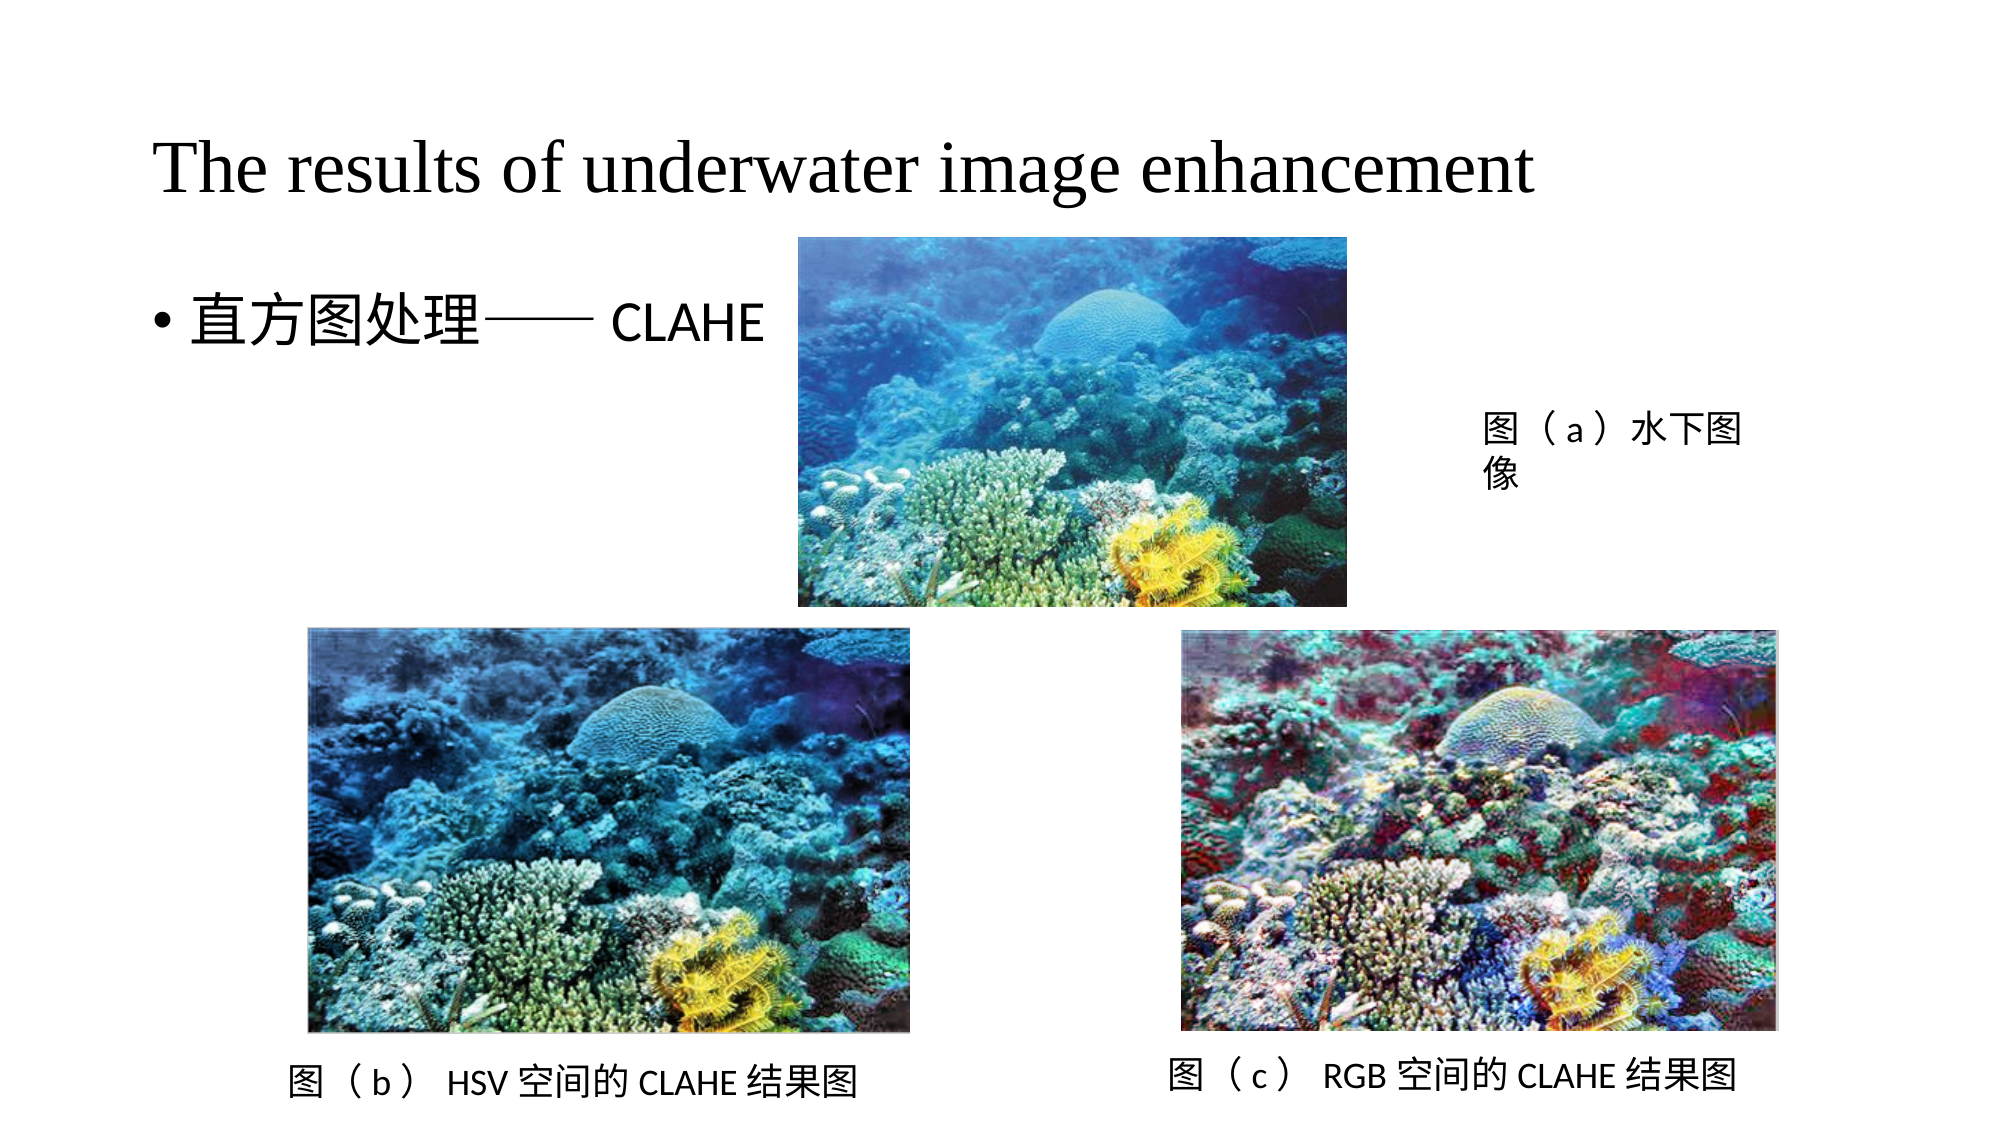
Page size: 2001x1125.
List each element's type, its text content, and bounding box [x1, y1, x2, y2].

picture [1181, 630, 1779, 1031]
text_box 图（b）HSV空间的CLAHE结果图 [272, 1050, 882, 1111]
title The results of underwater image enhancement [137, 59, 1863, 278]
picture [798, 237, 1347, 607]
text_box 图（c）RGB空间的CLAHE结果图 [1152, 1043, 1808, 1104]
text_box 图（a）水下图像 [1467, 397, 1793, 503]
picture [307, 627, 910, 1034]
list 直方图处理——CLAHE [137, 284, 1863, 1044]
